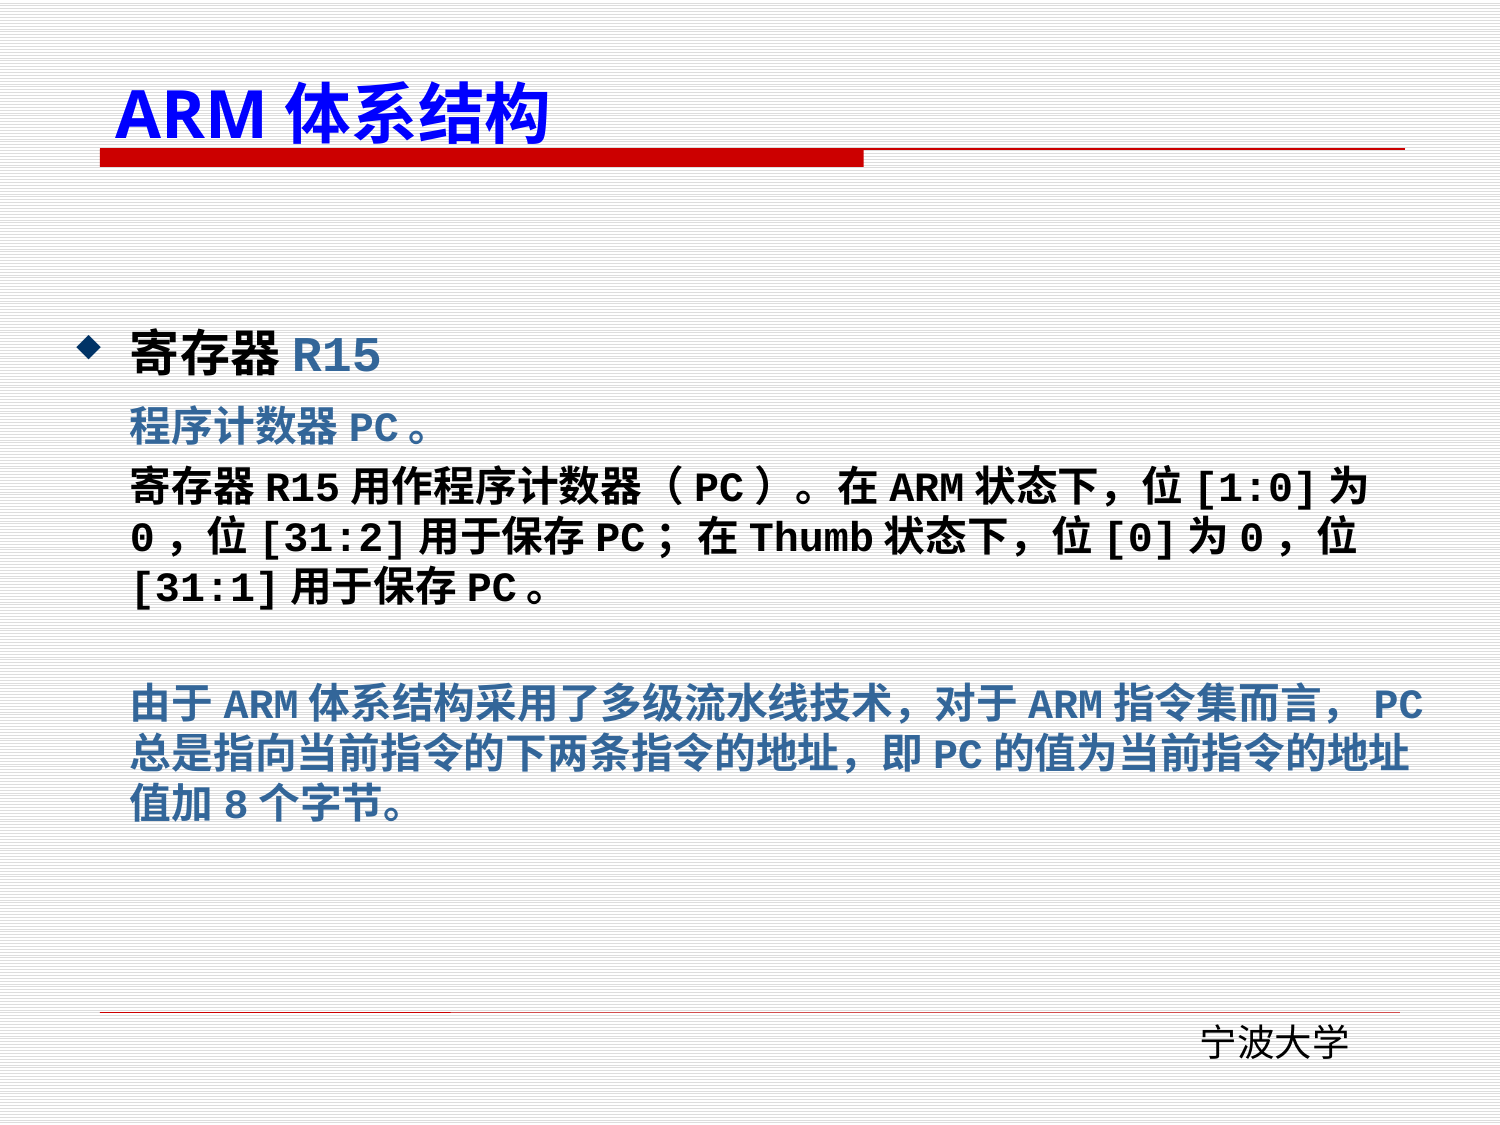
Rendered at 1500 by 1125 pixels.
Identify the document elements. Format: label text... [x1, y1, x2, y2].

text_box ARM体系结构 [101, 64, 881, 159]
text_box 寄存器R15 程序计数器PC。 寄存器R15用作程序计数器（PC）。在ARM状态下，位[1:0]为0，位[31:2]用于保存PC；在Thumb状态下，位[0]为0，位[31:1]用于保存PC。 由于ARM体系结构采用了多级流水线技术，对于ARM指令集而言，PC总是指向当前指令的下两条指令的地址，即PC的值为当前指令的地址值加8个字节。 [58, 314, 1441, 846]
